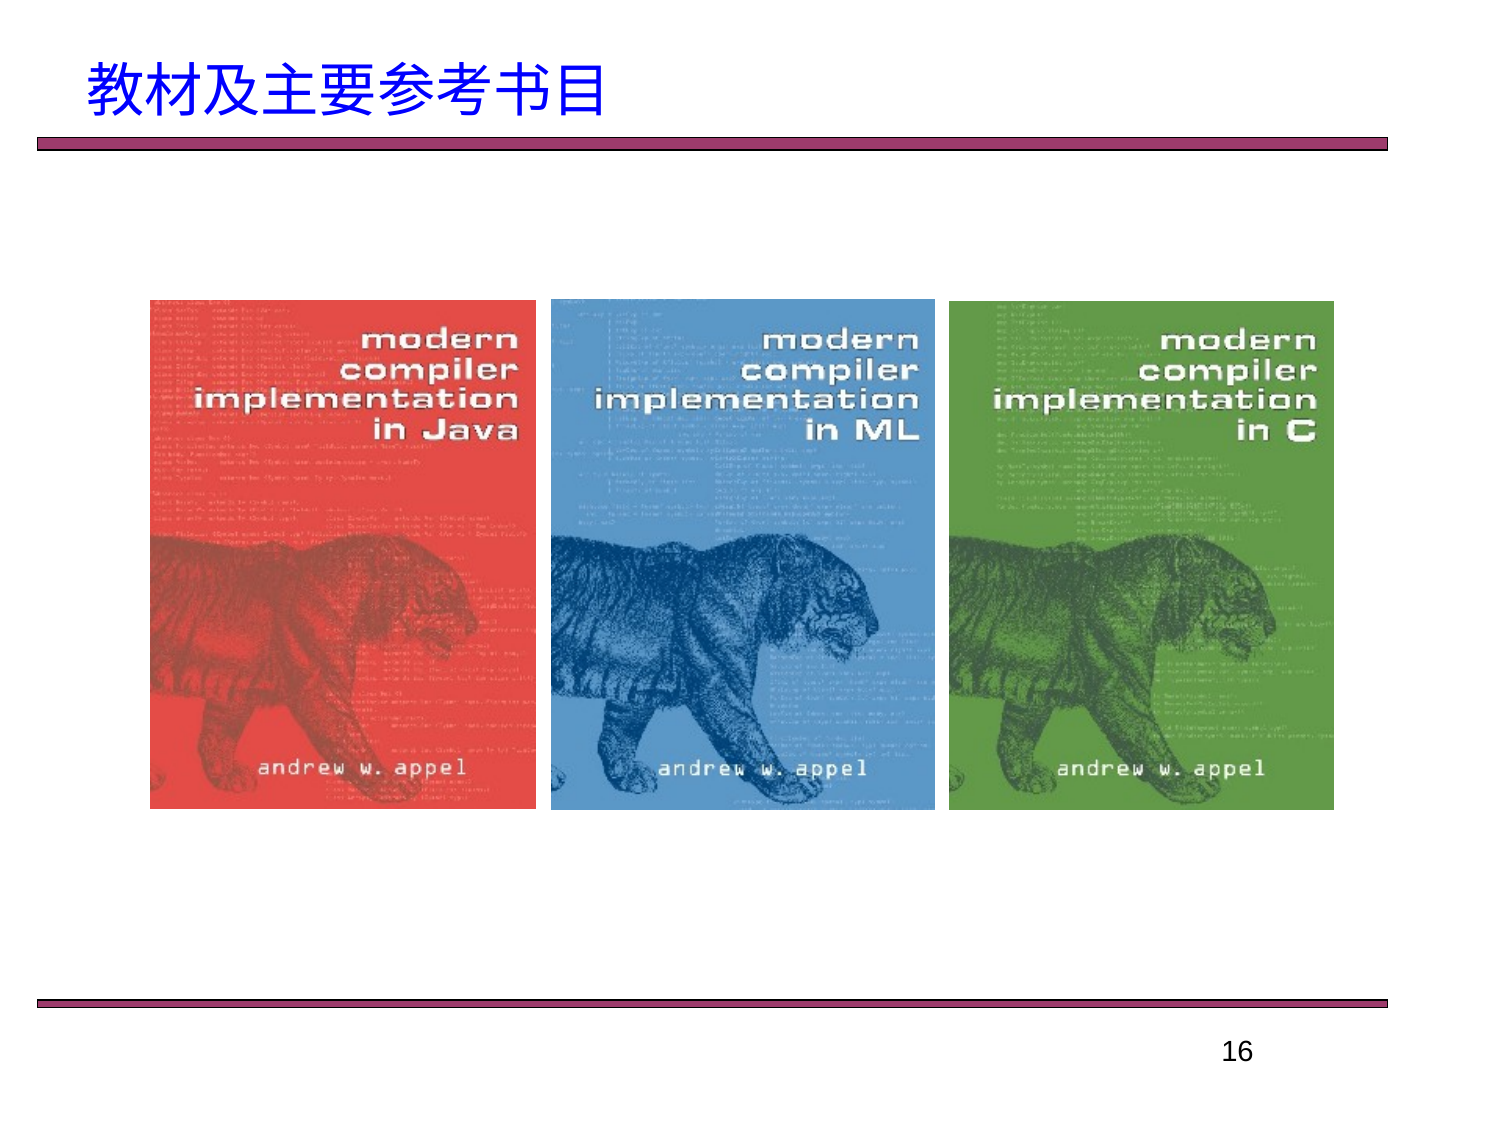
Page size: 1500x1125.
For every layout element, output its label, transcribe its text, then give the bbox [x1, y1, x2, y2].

picture [948, 301, 1334, 810]
picture [551, 299, 935, 810]
picture [149, 300, 537, 809]
text_box 教材及主要参考书目 [71, 24, 1188, 151]
slide_number 16 [1062, 1025, 1413, 1066]
